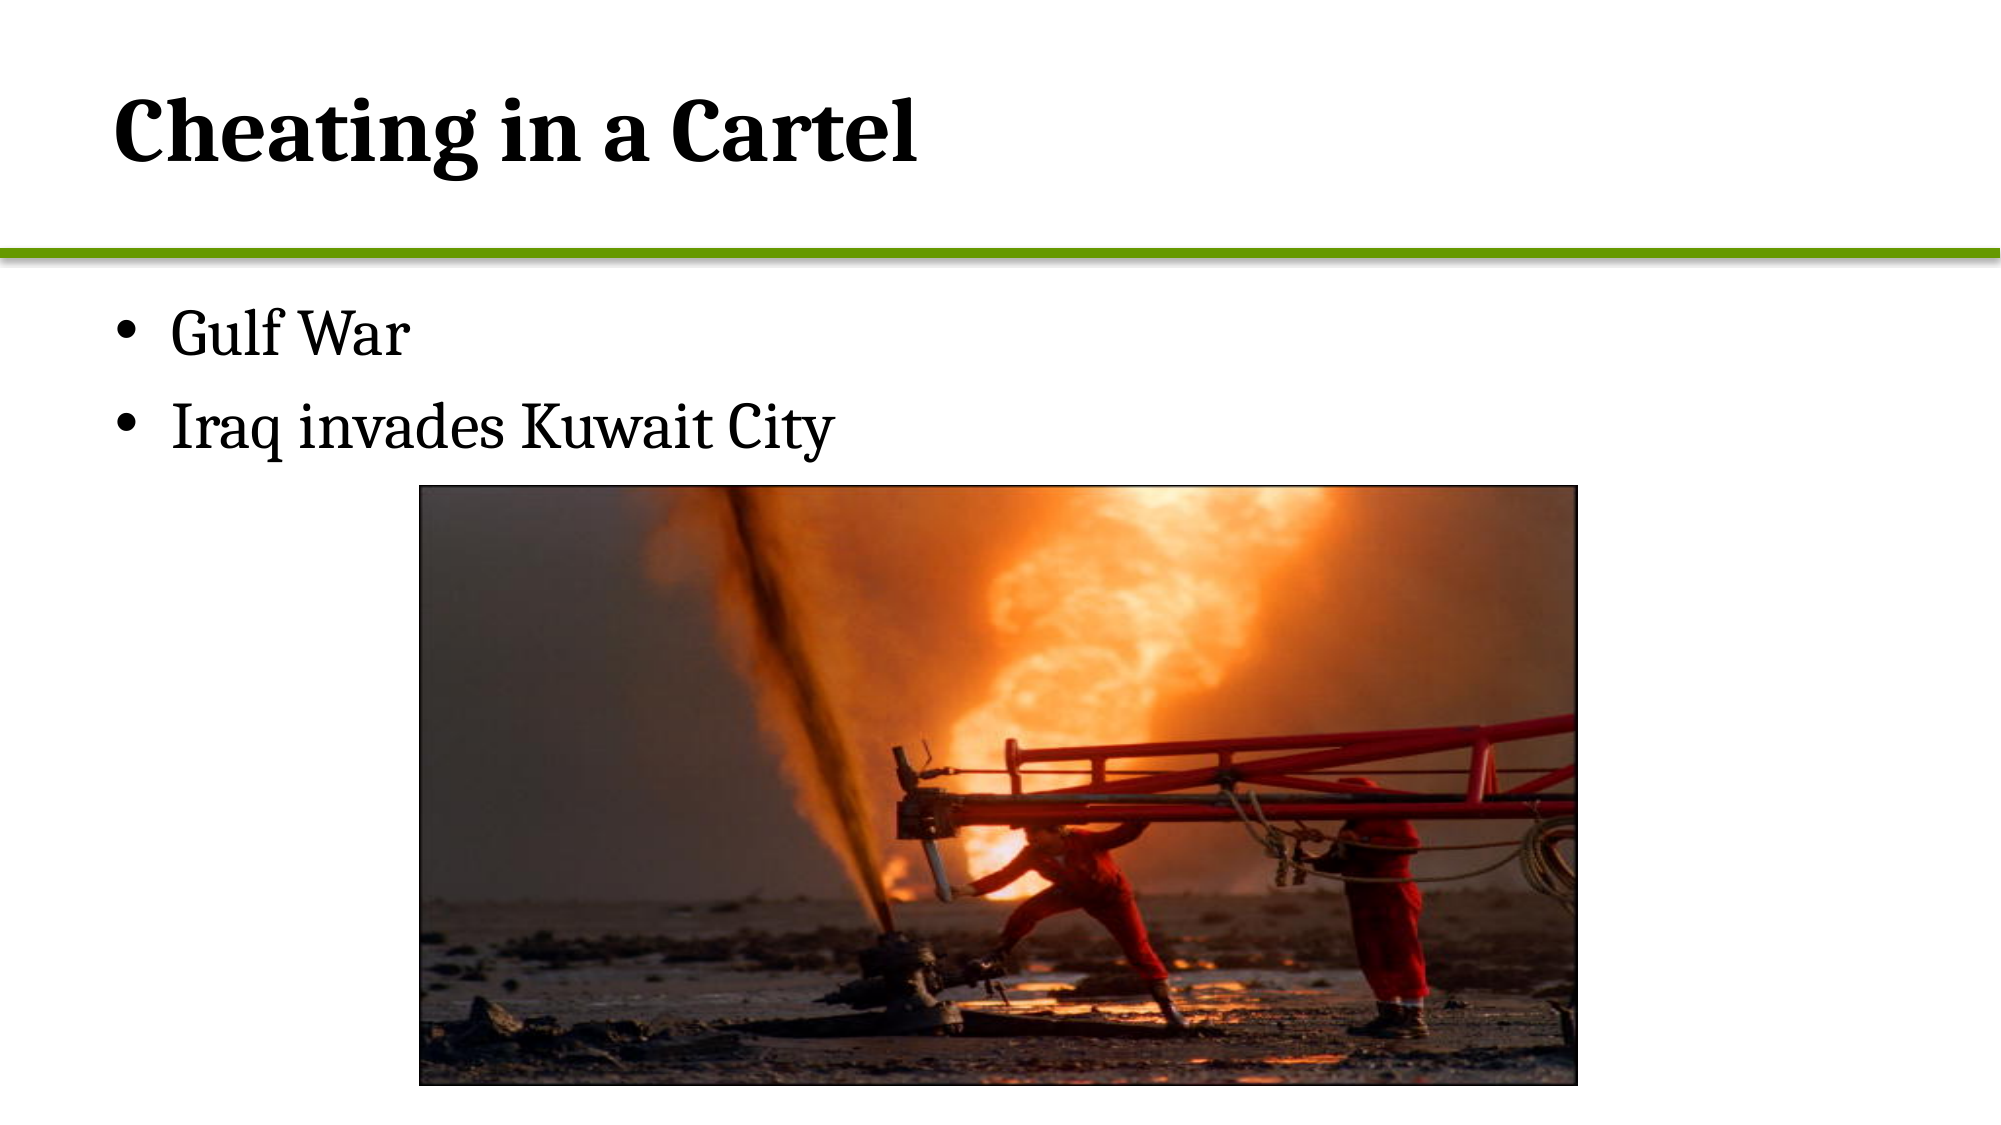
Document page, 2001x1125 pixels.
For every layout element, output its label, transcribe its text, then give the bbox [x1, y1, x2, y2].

title Cheating in a Cartel [99, 0, 1900, 251]
picture [419, 485, 1578, 1086]
list Gulf War Iraq invades Kuwait City [99, 280, 1900, 550]
